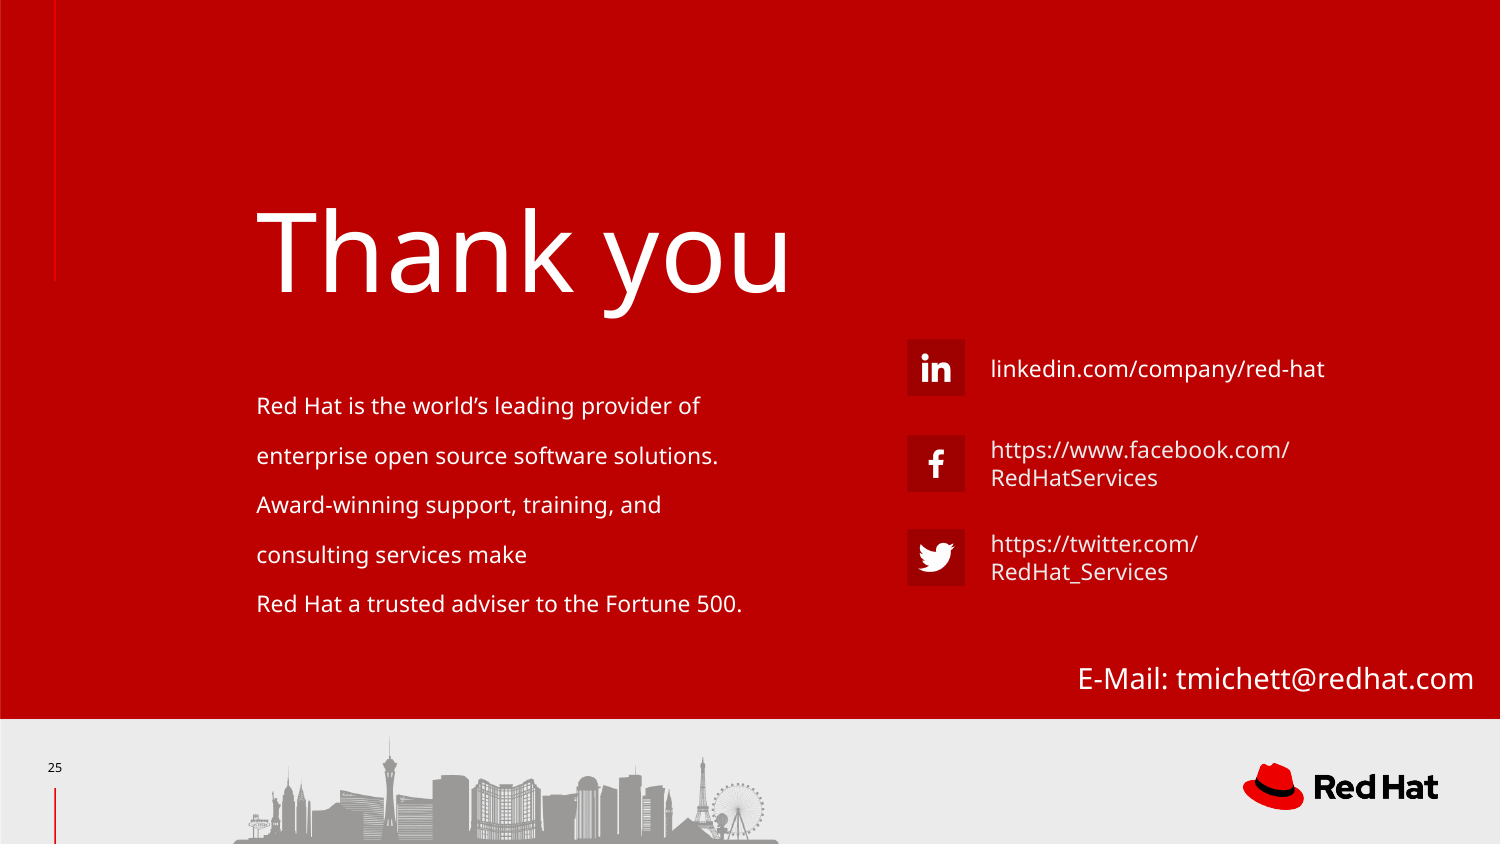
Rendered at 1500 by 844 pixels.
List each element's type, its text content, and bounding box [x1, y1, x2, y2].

text_box E-Mail: tmichett@redhat.com [1077, 647, 1500, 723]
title Thank you [256, 69, 860, 315]
subtitle Red Hat is the world’s leading provider of enterprise open source software solutions. Award-winning support, training, and consulting services make Red Hat a trusted adviser to the Fortune 500. [256, 370, 767, 558]
slide_number ‹#› [10, 759, 101, 777]
picture [0, 0, 1500, 844]
